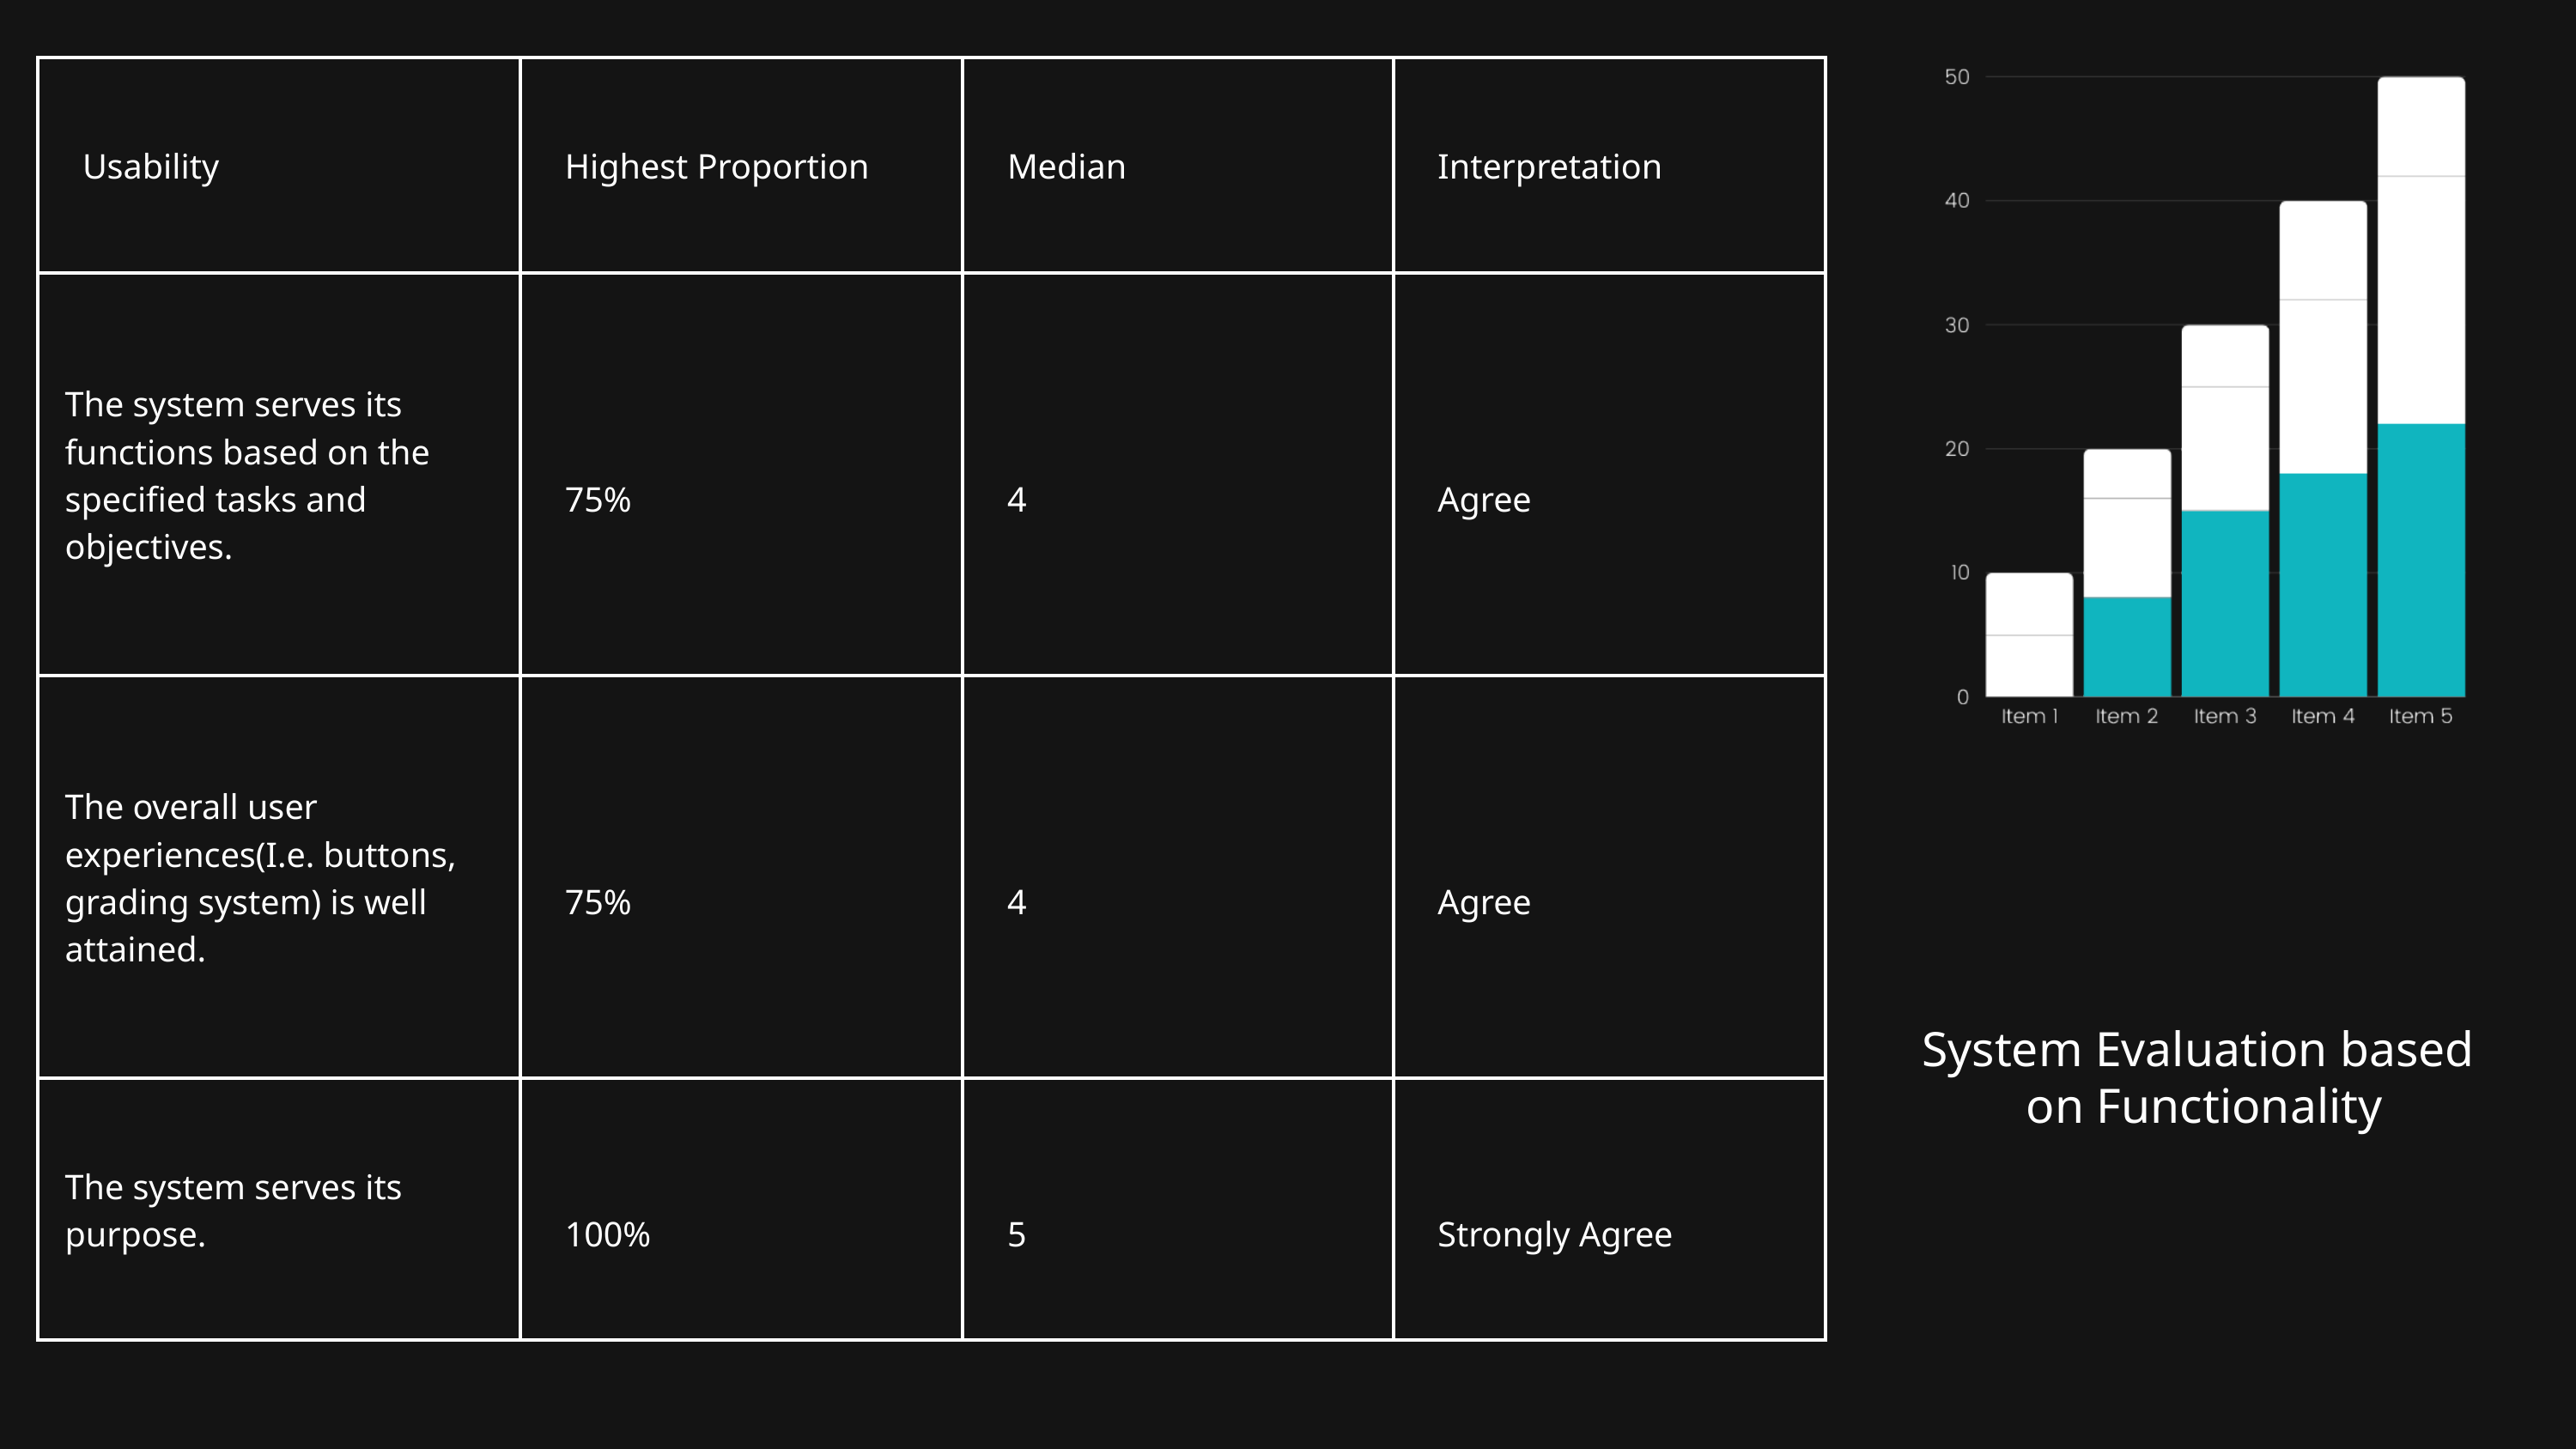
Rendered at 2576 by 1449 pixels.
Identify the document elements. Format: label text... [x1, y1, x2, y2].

picture [1878, 3, 2531, 791]
table_header Highest Proportion [522, 59, 961, 271]
table_cell 100% [522, 1080, 961, 1338]
table_cell Agree [1395, 275, 1824, 674]
table_cell The system serves its functions based on the specified tasks and objectives. [39, 275, 519, 674]
table_cell 4 [964, 677, 1392, 1076]
table_cell Strongly Agree [1395, 1080, 1824, 1338]
text_box System Evaluation based on Functionality [1885, 1019, 2524, 1133]
table_cell 75% [522, 275, 961, 674]
table_cell 75% [522, 677, 961, 1076]
table_cell Agree [1395, 677, 1824, 1076]
table_cell 4 [964, 275, 1392, 674]
table_header Median [964, 59, 1392, 271]
table_cell The system serves its purpose. [39, 1080, 519, 1338]
table_cell 5 [964, 1080, 1392, 1338]
table_header Usability [39, 59, 519, 271]
table_cell The overall user experiences(I.e. buttons, grading system) is well attained. [39, 677, 519, 1076]
table_header Interpretation [1395, 59, 1824, 271]
